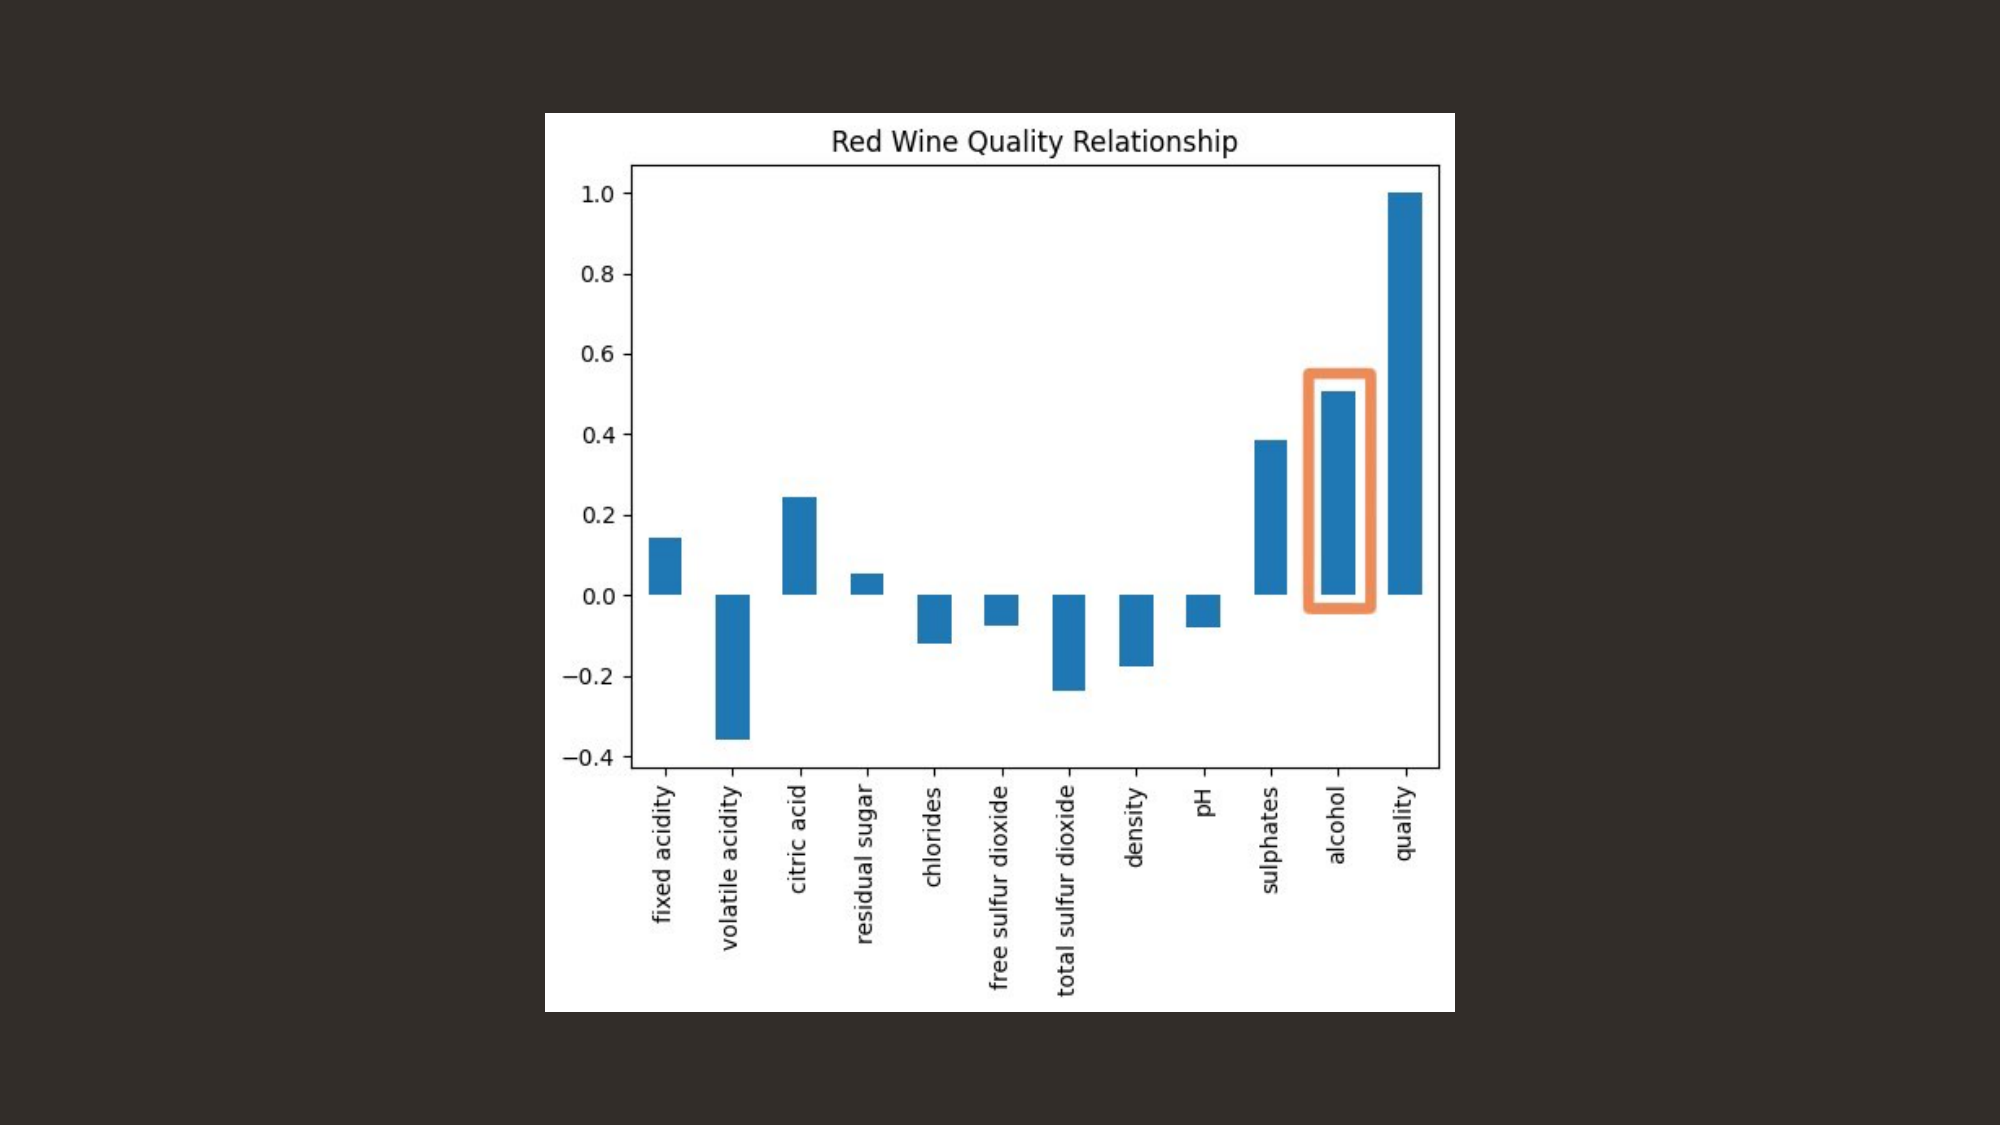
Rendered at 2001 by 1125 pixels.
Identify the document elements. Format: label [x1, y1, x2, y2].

picture [545, 113, 1455, 1012]
